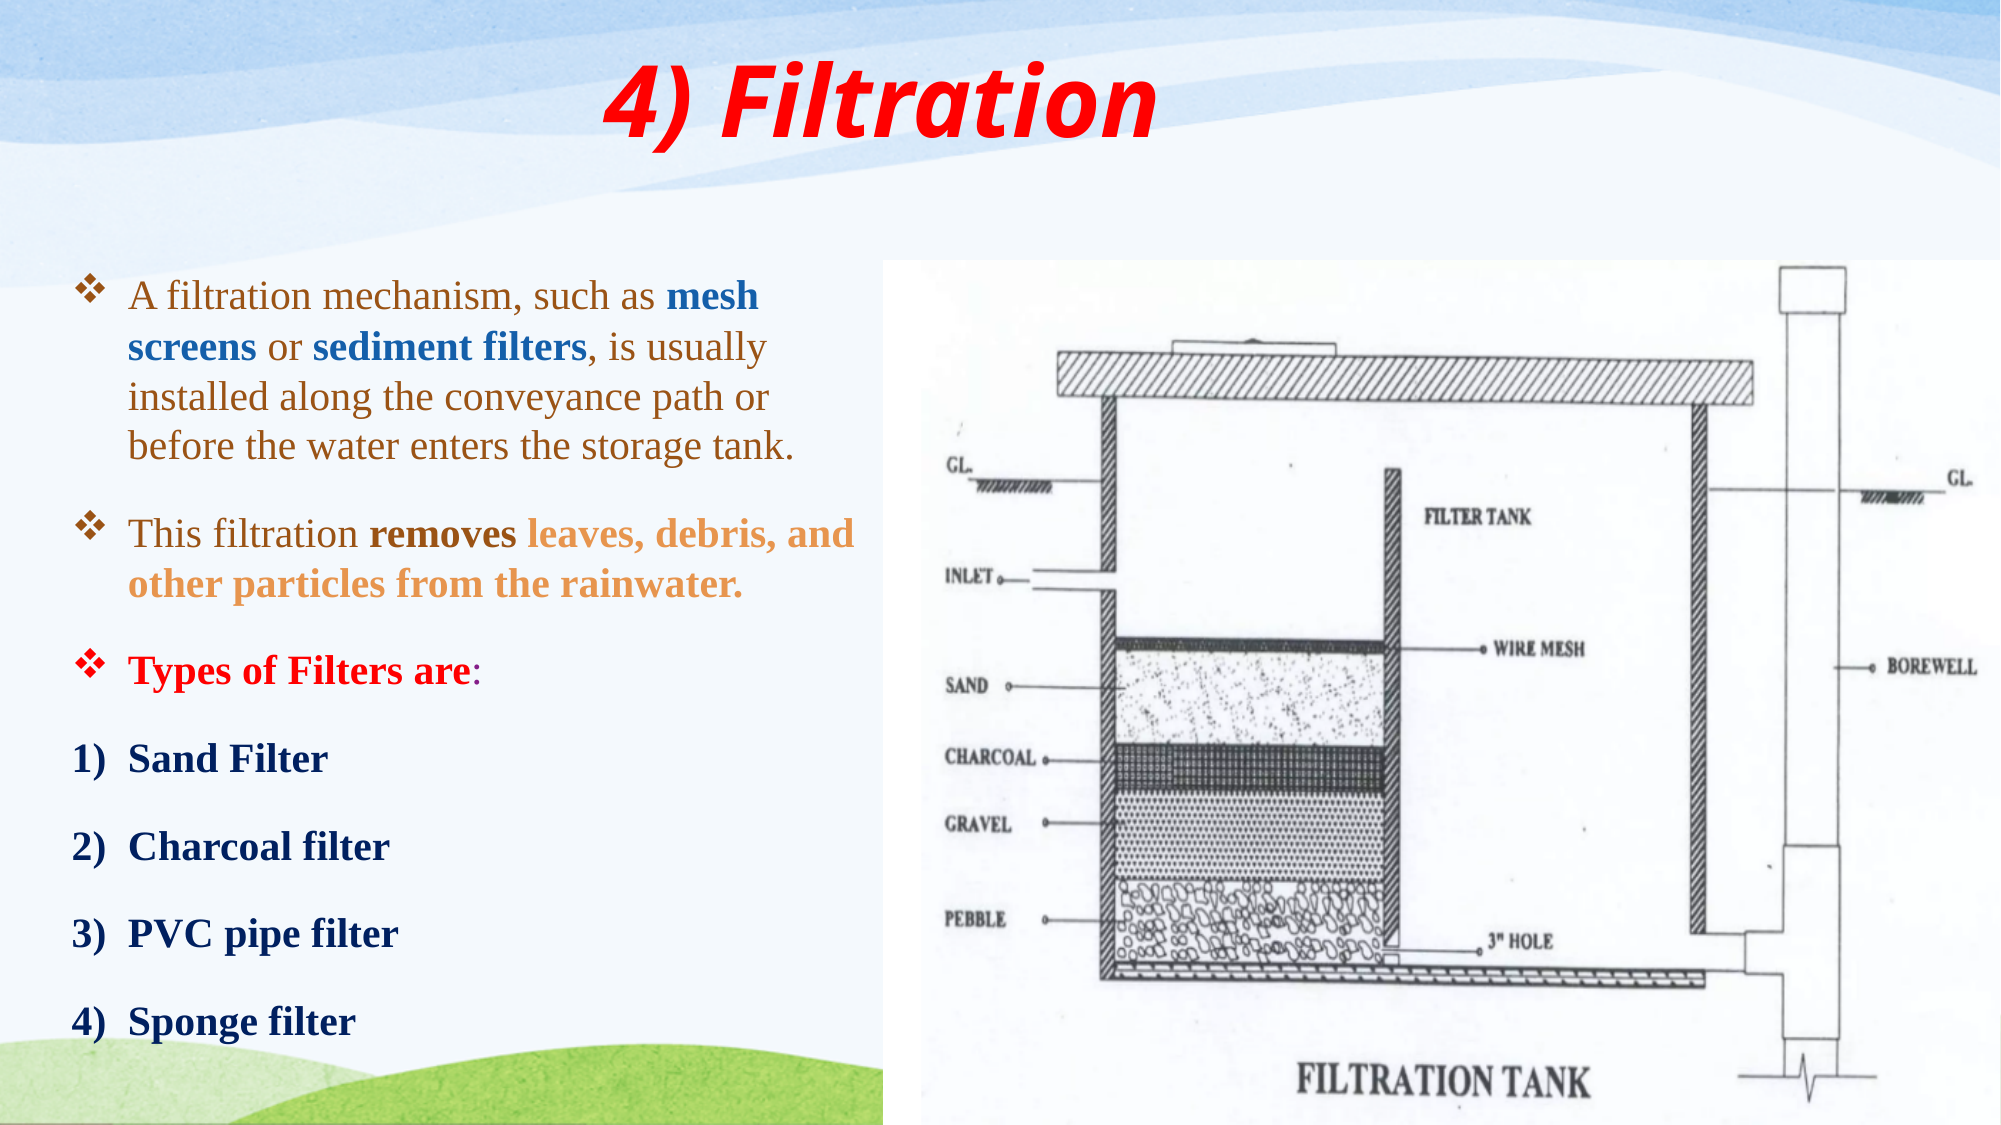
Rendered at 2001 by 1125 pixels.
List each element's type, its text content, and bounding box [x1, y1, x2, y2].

list A filtration mechanism, such as mesh screens or sediment filters, is usually installed along the conveyance path or before the water enters the storage tank. This filtration removes leaves, debris, and other particles from the rainwater. Types of Filters are: Sand Filter Charcoal filter PVC pipe filter Sponge filter [56, 260, 883, 988]
picture [0, 0, 2001, 1125]
title 4) Filtration [162, 0, 1604, 167]
